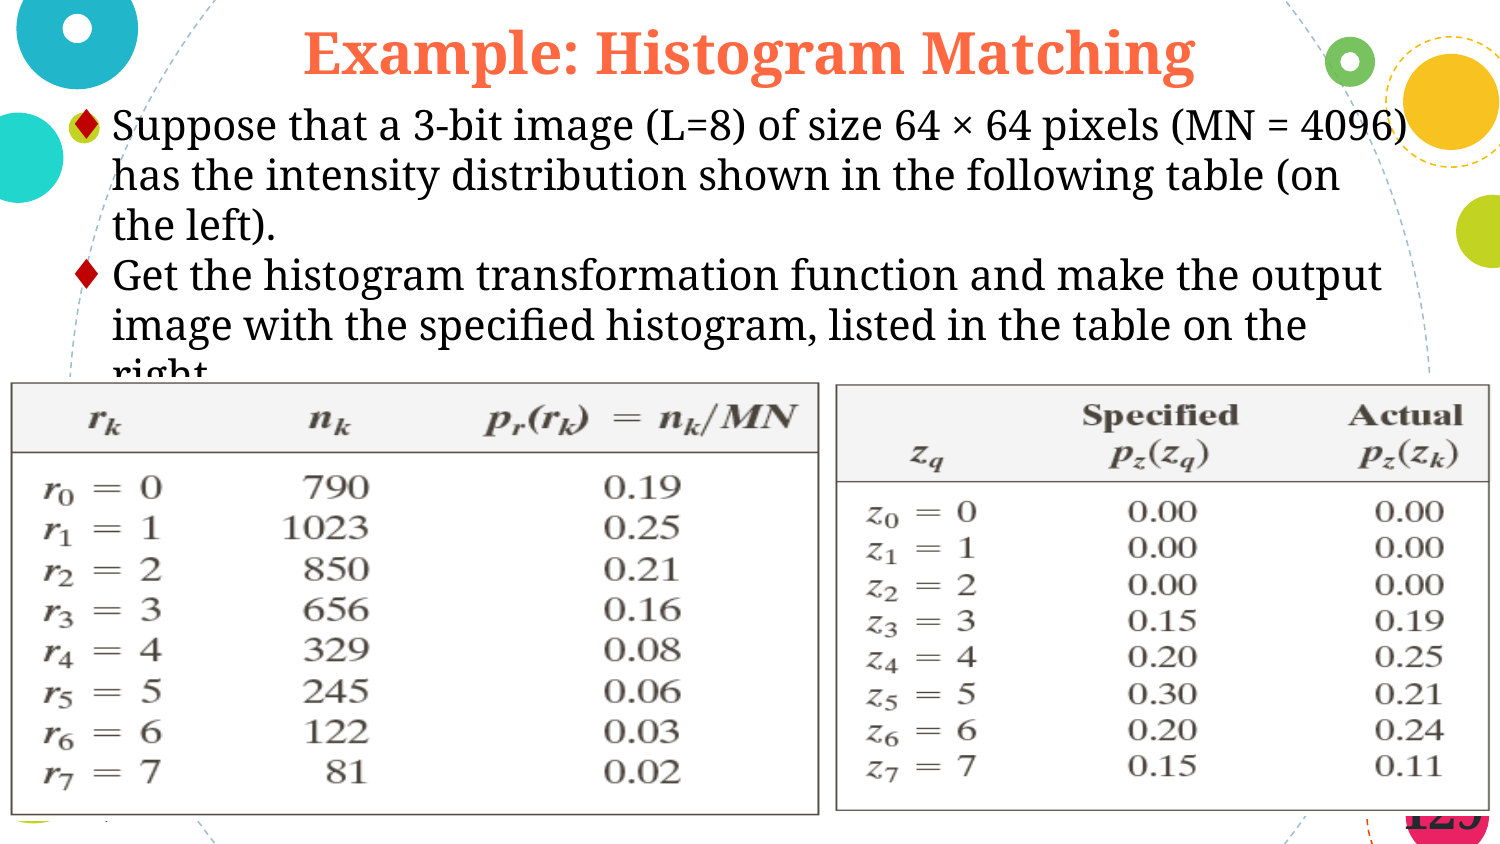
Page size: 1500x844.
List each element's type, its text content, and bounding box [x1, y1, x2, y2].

picture [0, 377, 1500, 822]
slide_number 129 [1316, 823, 1500, 844]
text_box Example: Histogram Matching [49, 8, 1451, 95]
text_box Suppose that a 3-bit image (L=8) of size 64 × 64 pixels (MN = 4096) has the intensity distribution shown in the following table (on the left). Get the histogram transformation function and make the output image with the specified histogram, listed in the table on the right. [53, 91, 1424, 376]
